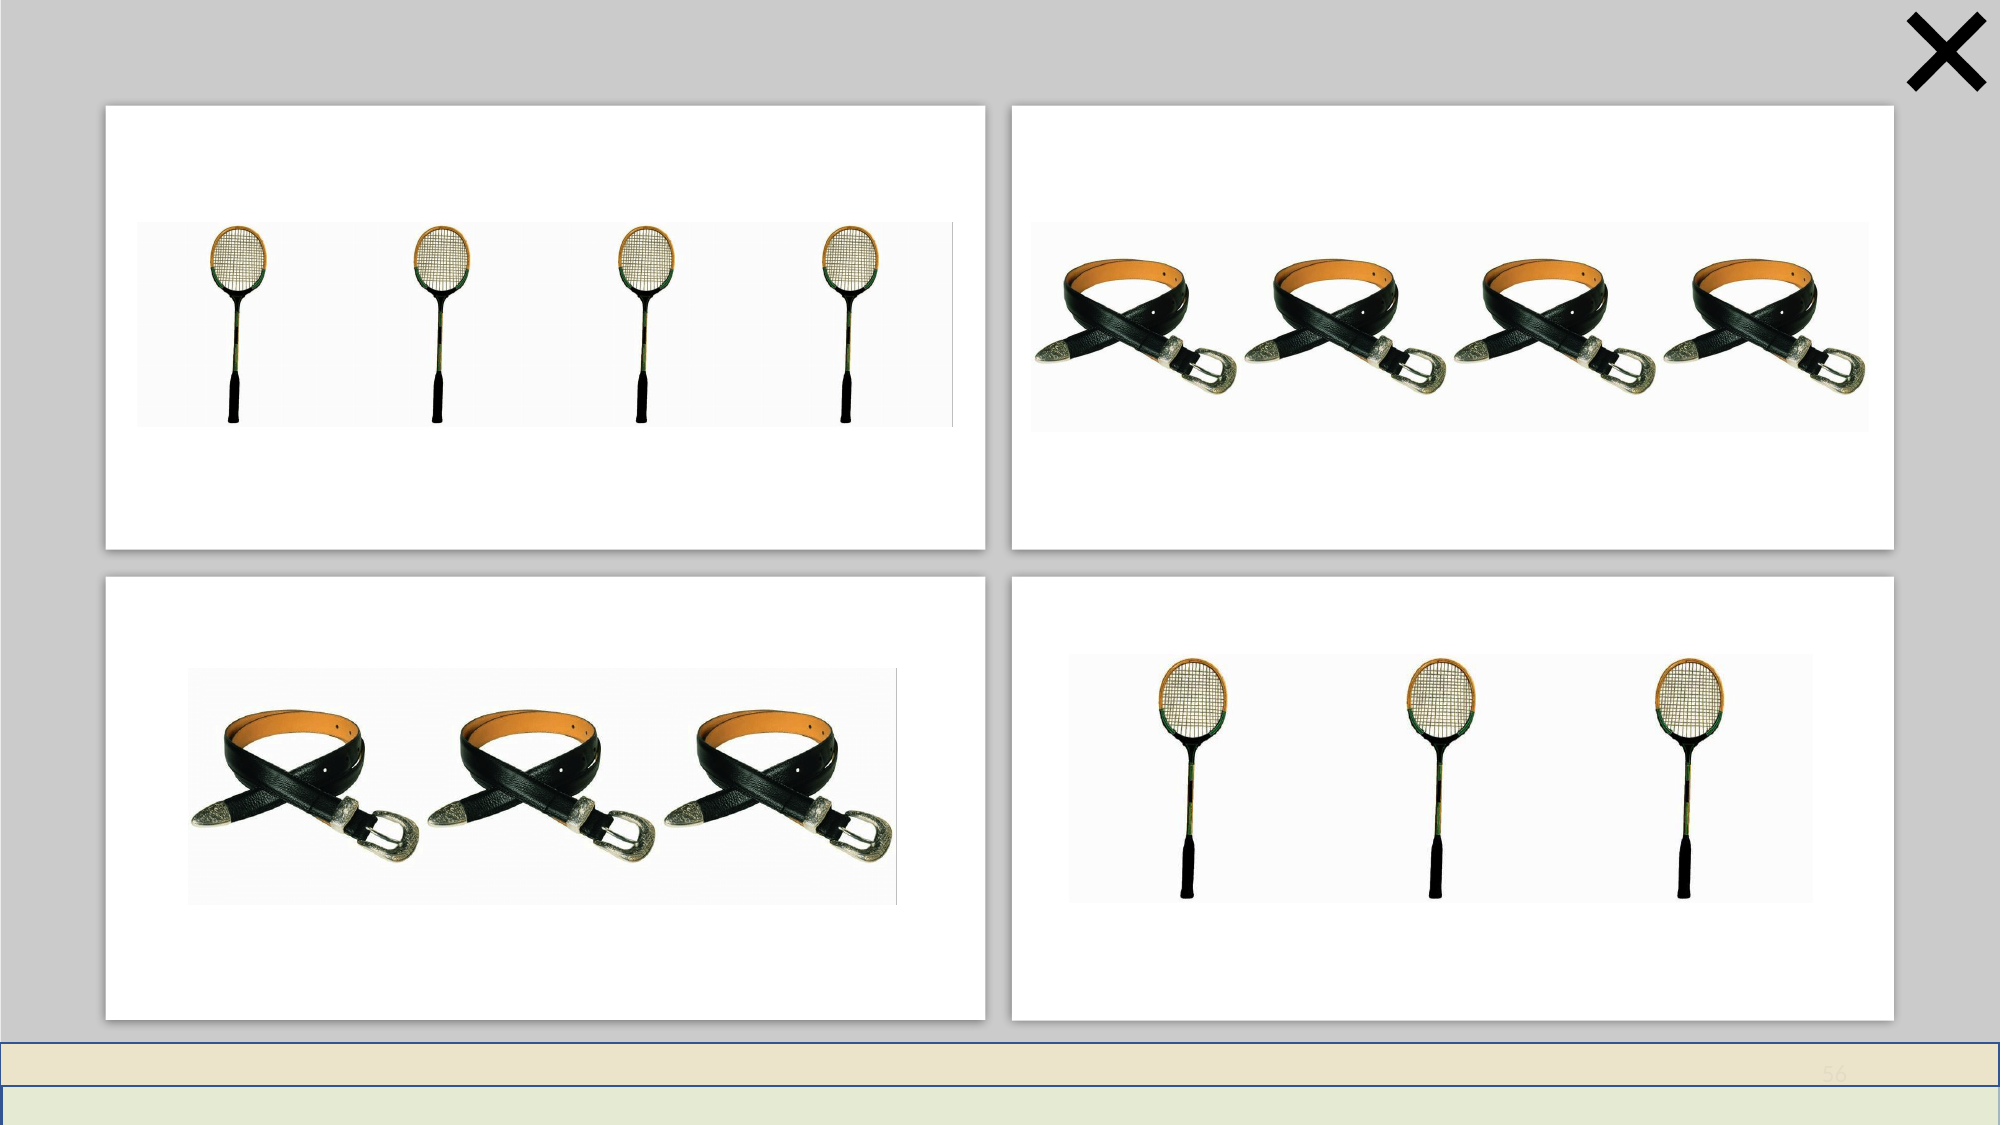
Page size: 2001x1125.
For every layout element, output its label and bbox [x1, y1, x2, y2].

picture [188, 668, 898, 905]
text_box [0, 0, 2000, 1042]
text_box [0, 1085, 2000, 1125]
text_box [104, 104, 986, 551]
picture [1892, 0, 2000, 106]
text_box [104, 576, 986, 1021]
picture [1068, 654, 1813, 903]
picture [1031, 222, 1869, 432]
text_box [0, 1042, 2000, 1085]
text_box [1011, 104, 1895, 551]
picture [137, 222, 954, 427]
text_box [1011, 576, 1895, 1022]
